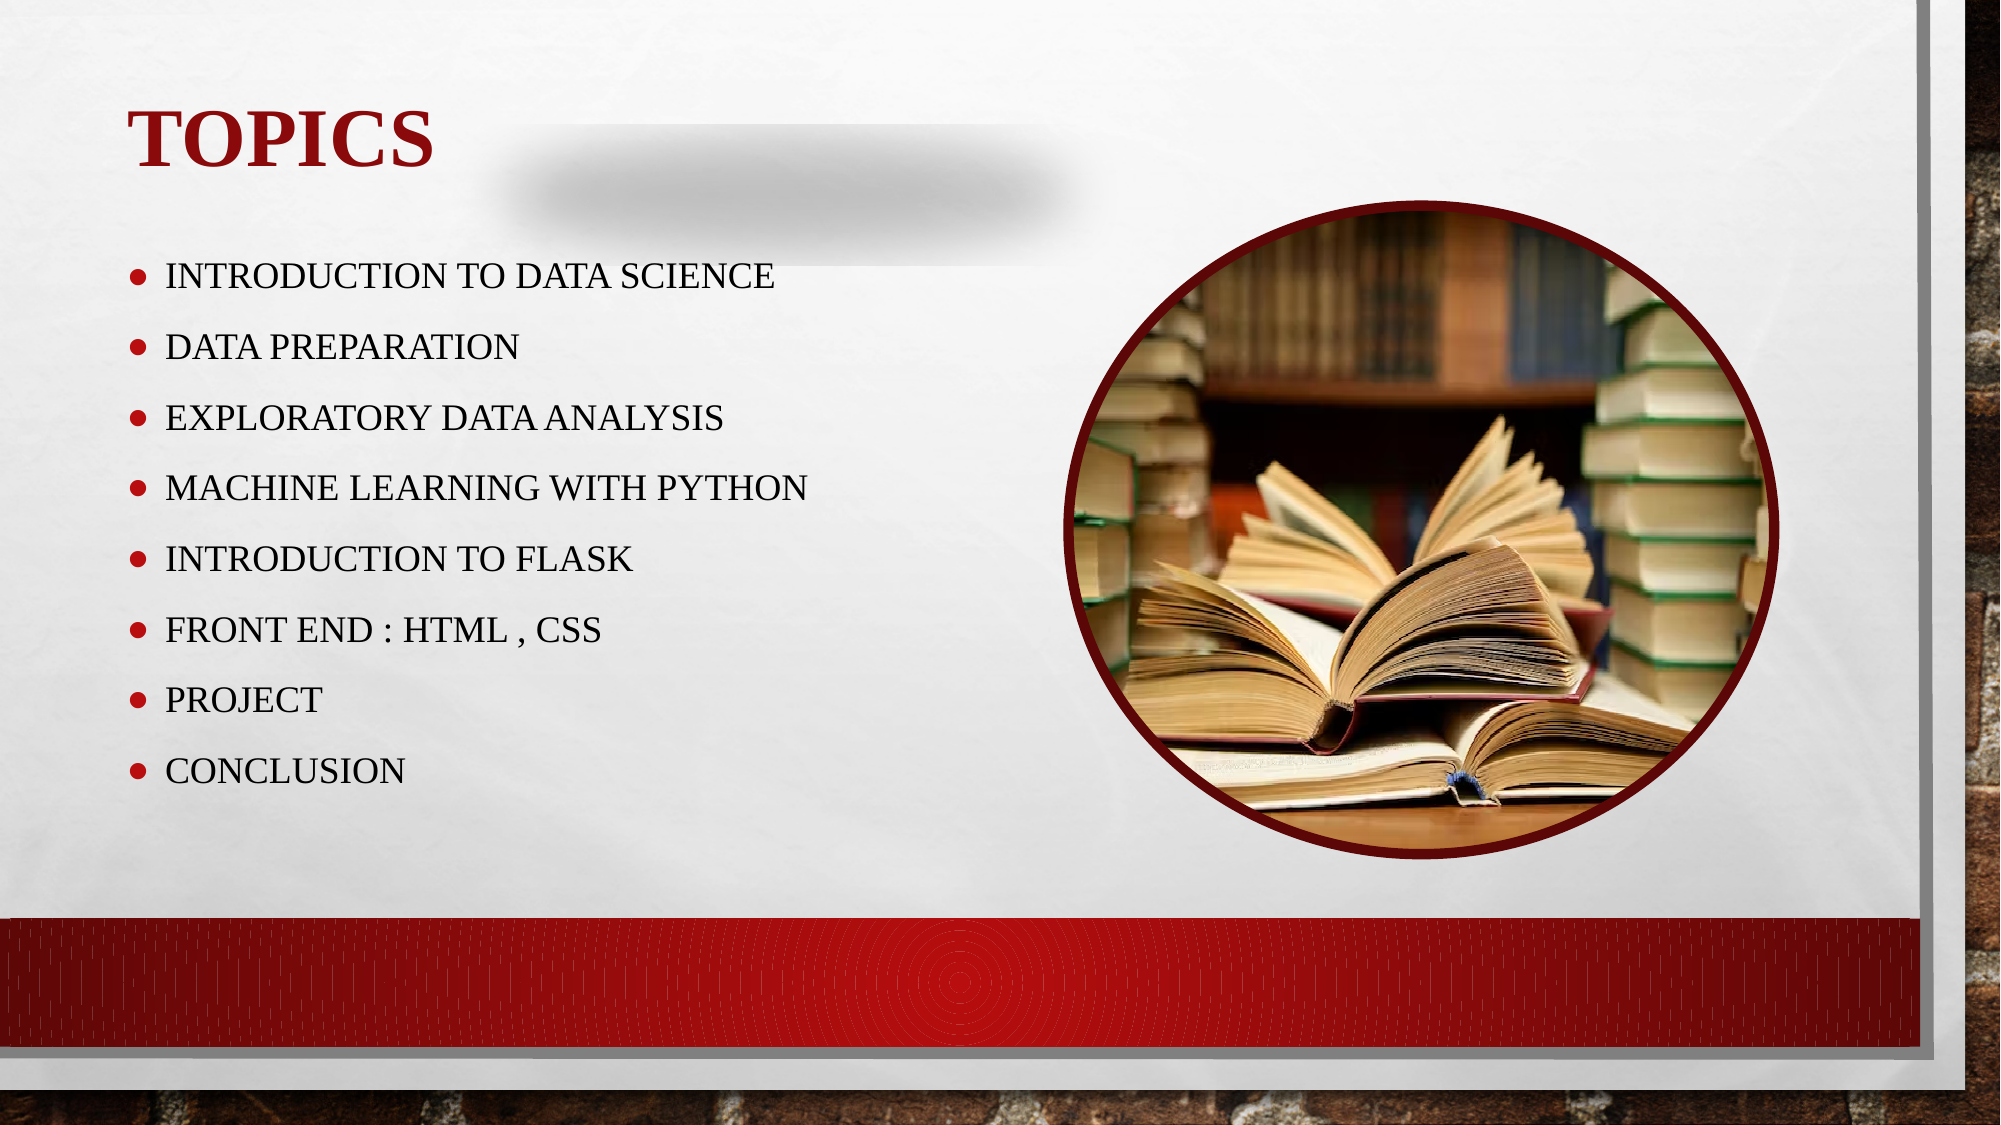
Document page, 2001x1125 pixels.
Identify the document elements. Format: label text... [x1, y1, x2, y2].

picture [0, 0, 2000, 1125]
list Introduction to Data Science Data preparation Exploratory Data Analysis Machine Learning with Python INTRODUCTION TO FLASK Front end : html , css Project Conclusion [112, 205, 879, 833]
picture [1068, 205, 1775, 855]
title TOPICS [112, 46, 816, 205]
